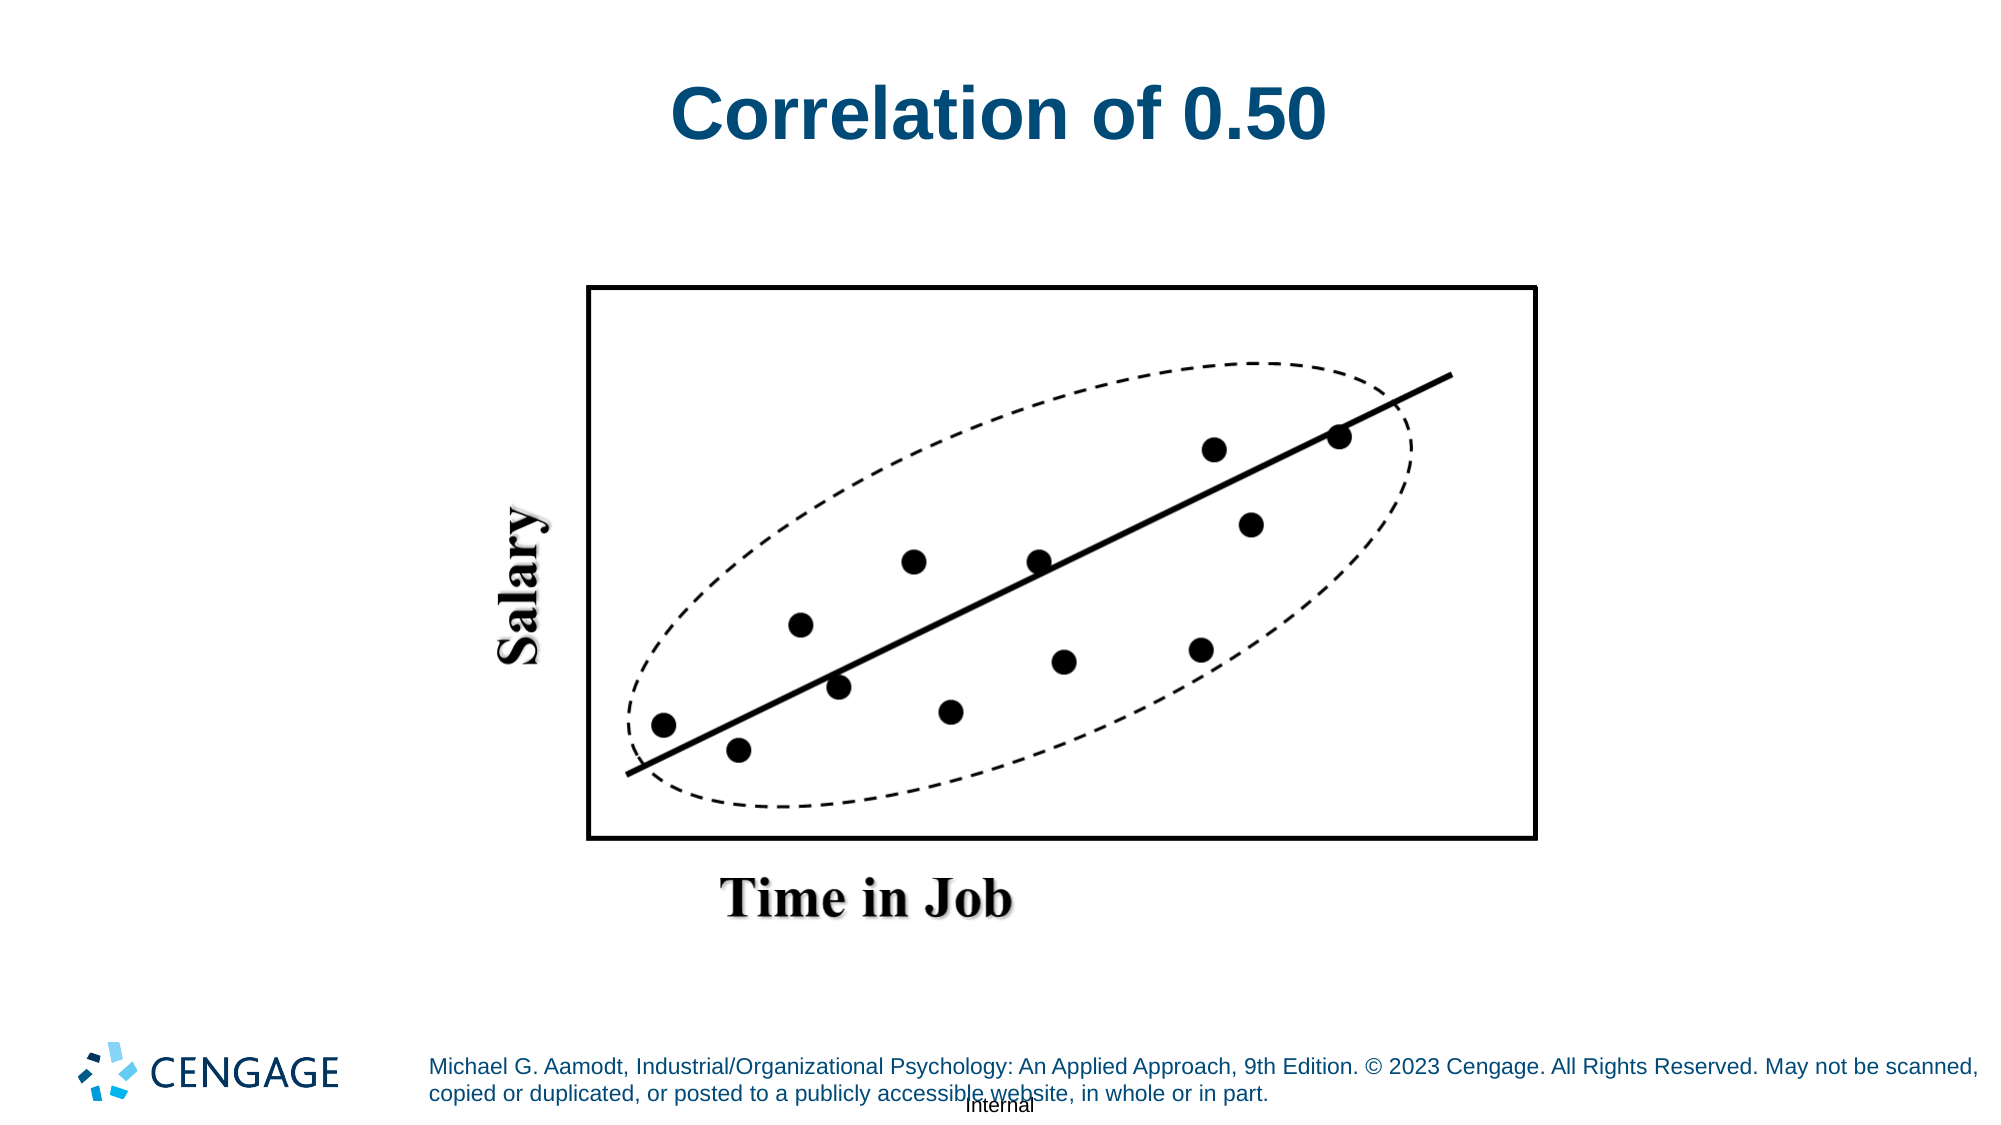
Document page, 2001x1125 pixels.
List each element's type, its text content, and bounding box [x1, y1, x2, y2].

title Correlation of 0.50 [137, 59, 1863, 171]
picture [461, 249, 1538, 971]
picture [78, 1042, 338, 1101]
